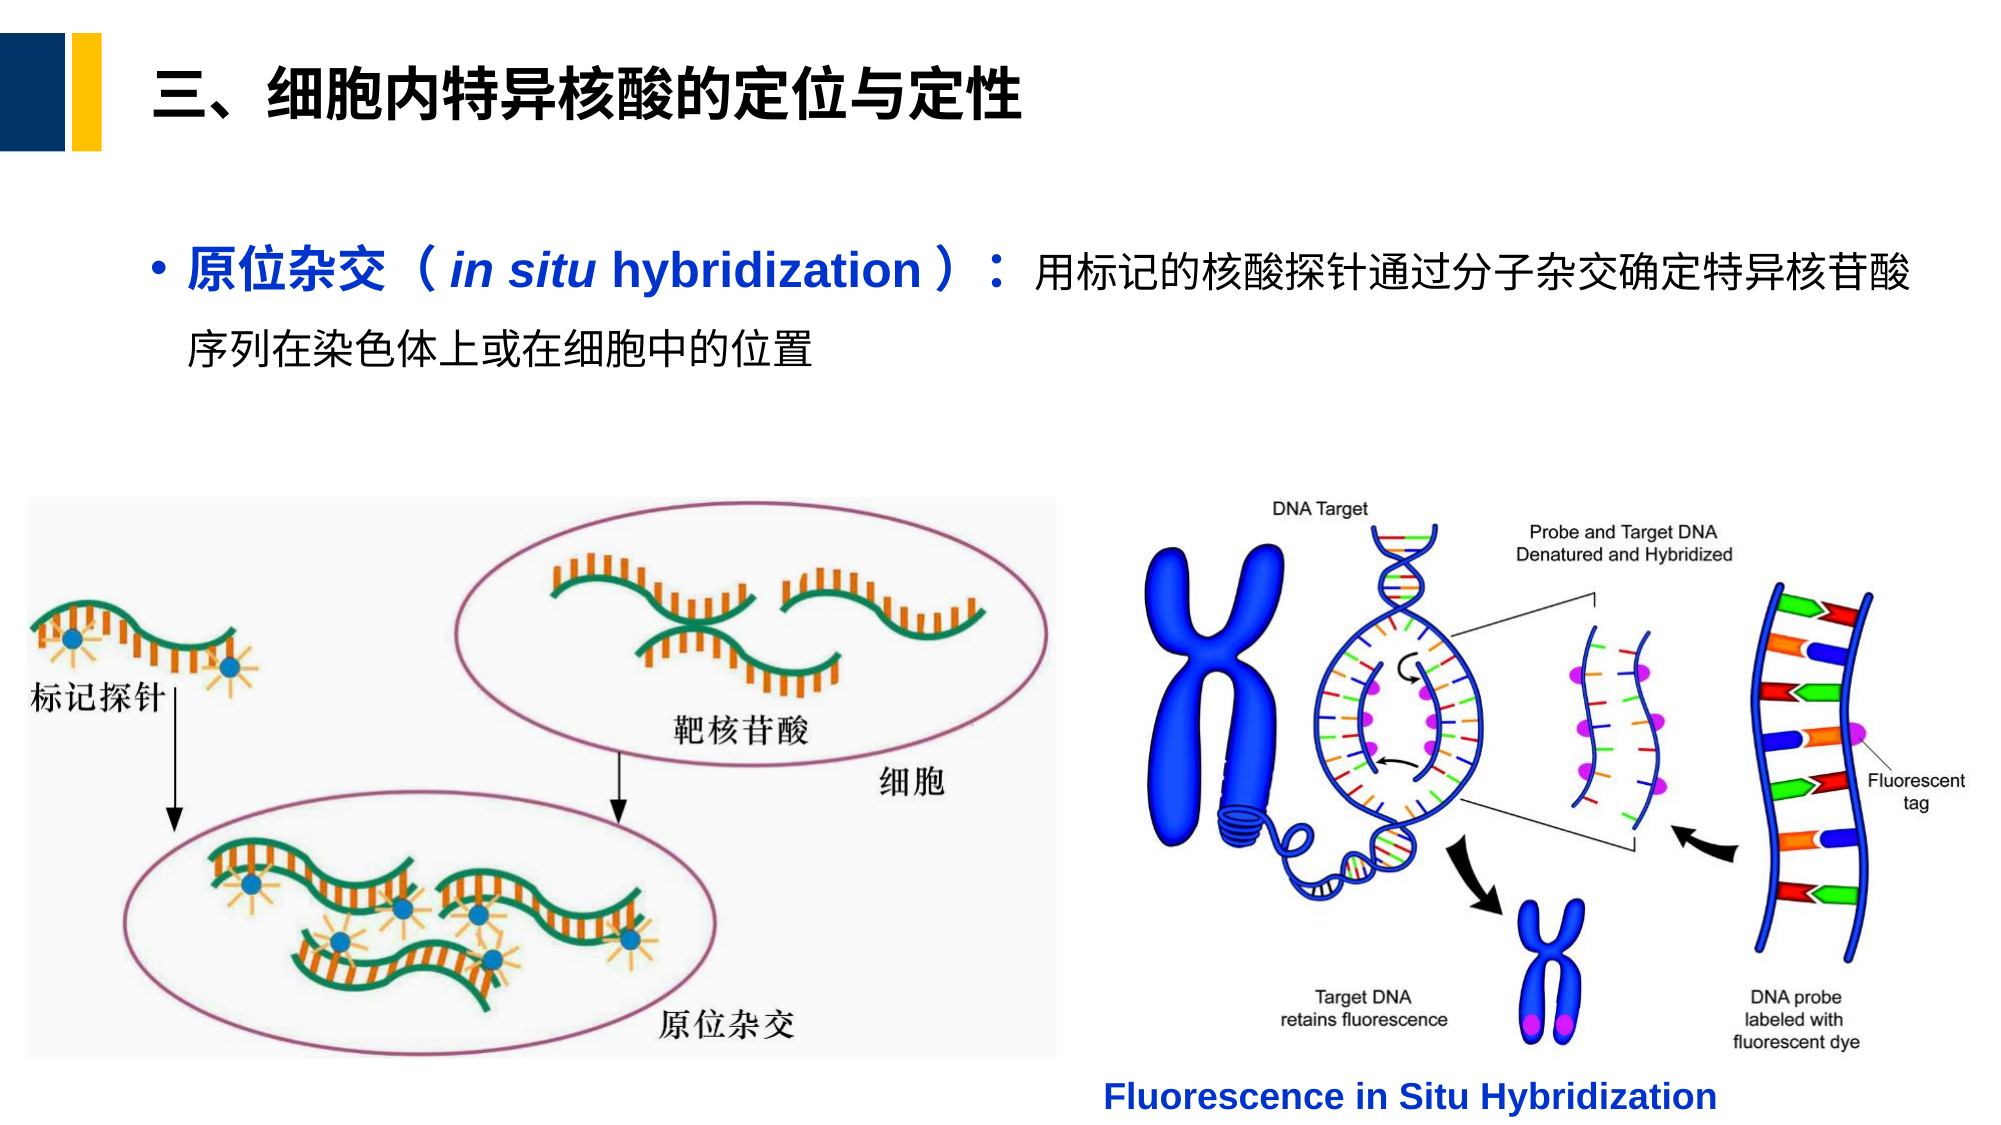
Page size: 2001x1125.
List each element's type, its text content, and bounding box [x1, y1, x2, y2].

picture [1136, 497, 1973, 1059]
text_box Fluorescence in Situ Hybridization [1088, 1064, 1734, 1125]
picture [27, 497, 1057, 1059]
title 三、细胞内特异核酸的定位与定性 [135, 33, 1950, 152]
list 原位杂交（in situ hybridization）：用标记的核酸探针通过分子杂交确定特异核苷酸序列在染色体上或在细胞中的位置 [135, 200, 1950, 1092]
